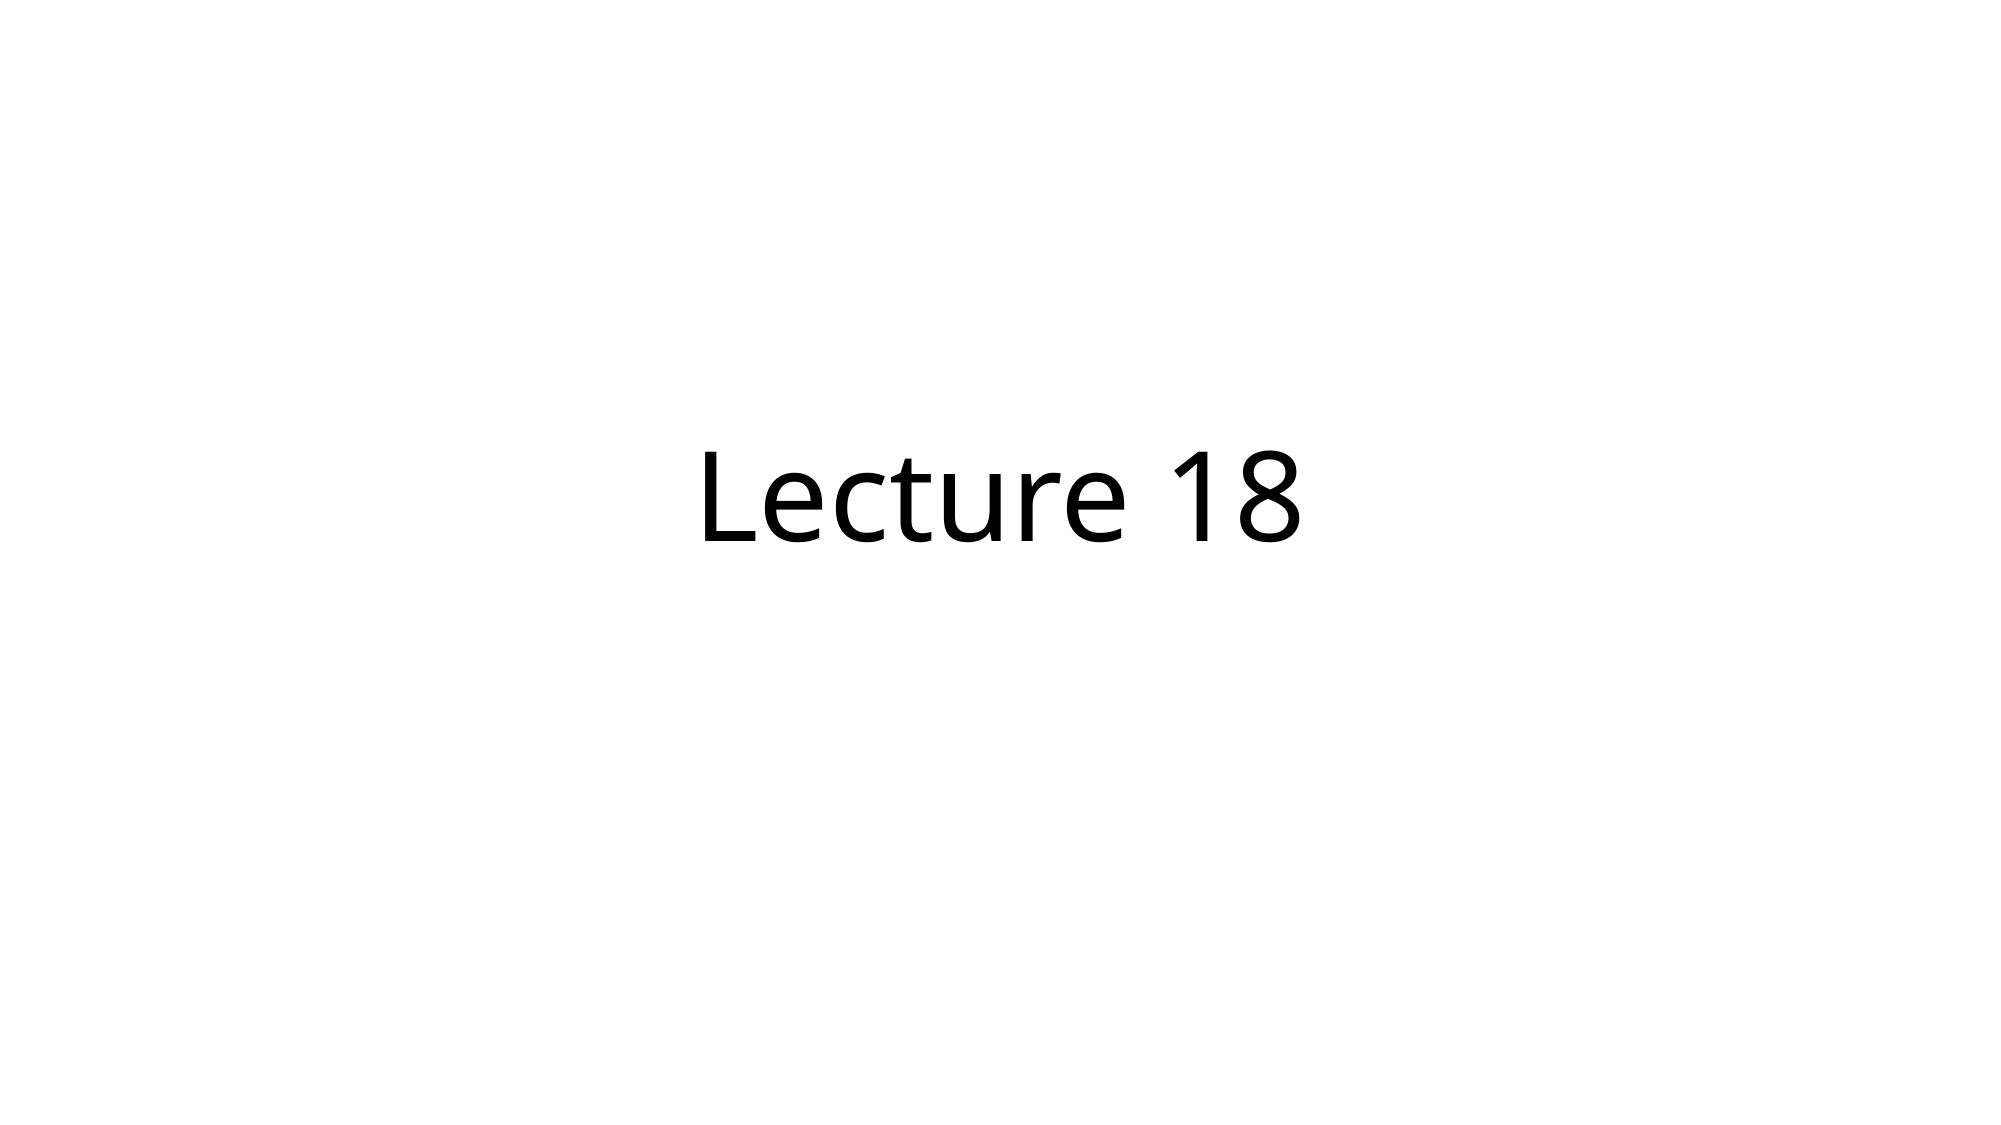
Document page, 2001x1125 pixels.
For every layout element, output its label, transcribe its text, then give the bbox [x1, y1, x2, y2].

title Lecture 18 [249, 184, 1750, 576]
